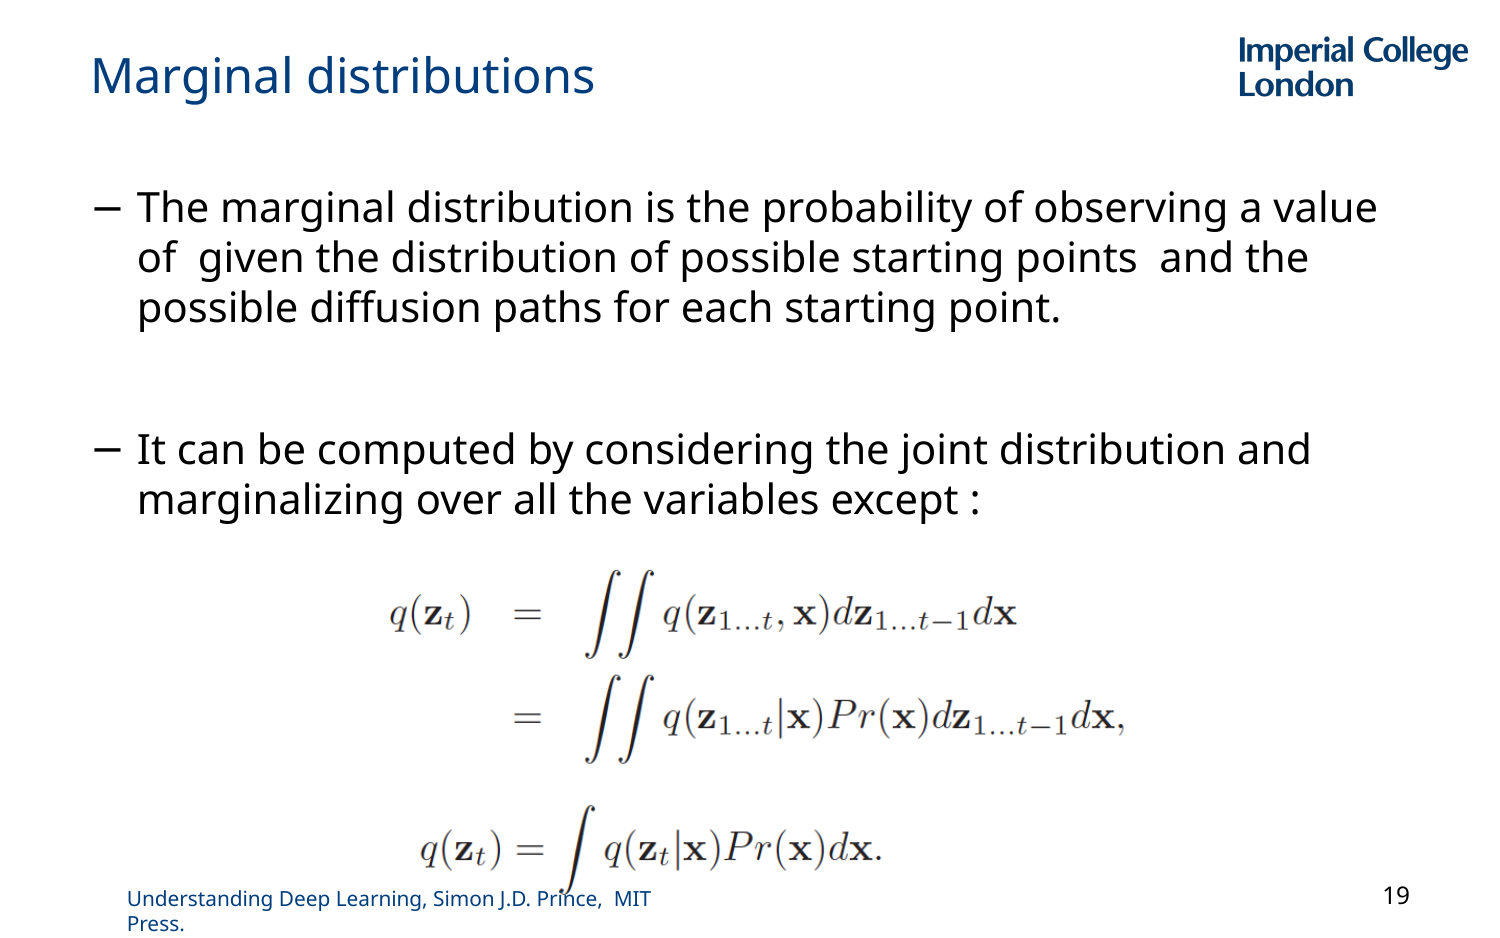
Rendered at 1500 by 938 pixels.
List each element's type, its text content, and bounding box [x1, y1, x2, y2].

picture [383, 782, 945, 896]
picture [341, 550, 1159, 768]
slide_number 19 [1074, 872, 1426, 920]
picture [1222, 18, 1486, 114]
text_box Understanding Deep Learning, Simon J.D. Prince, MIT Press. [112, 878, 668, 938]
